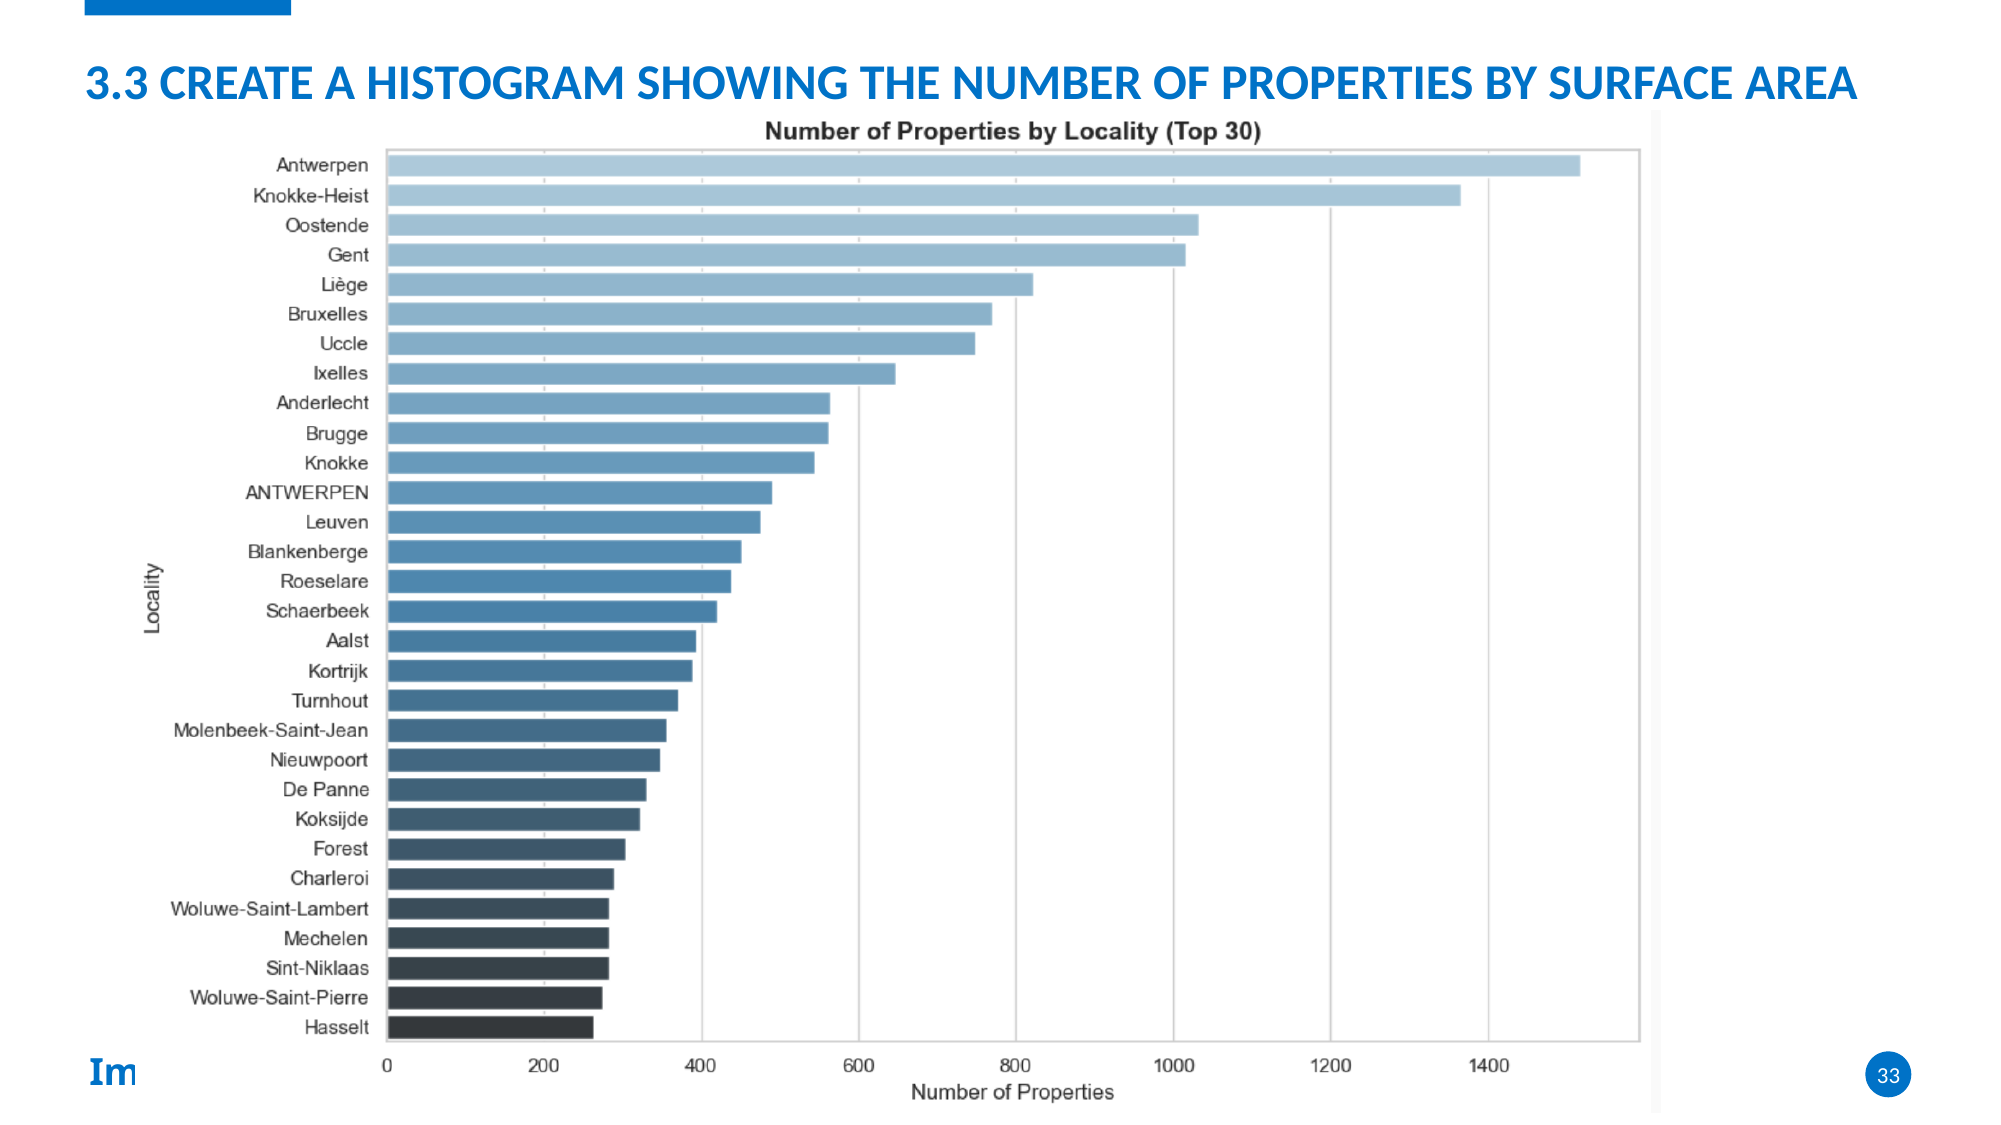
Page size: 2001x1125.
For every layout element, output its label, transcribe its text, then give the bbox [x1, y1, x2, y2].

picture [135, 110, 1661, 1113]
title 3.3 Create a histogram showing the number of properties by surface area [84, 26, 1914, 111]
